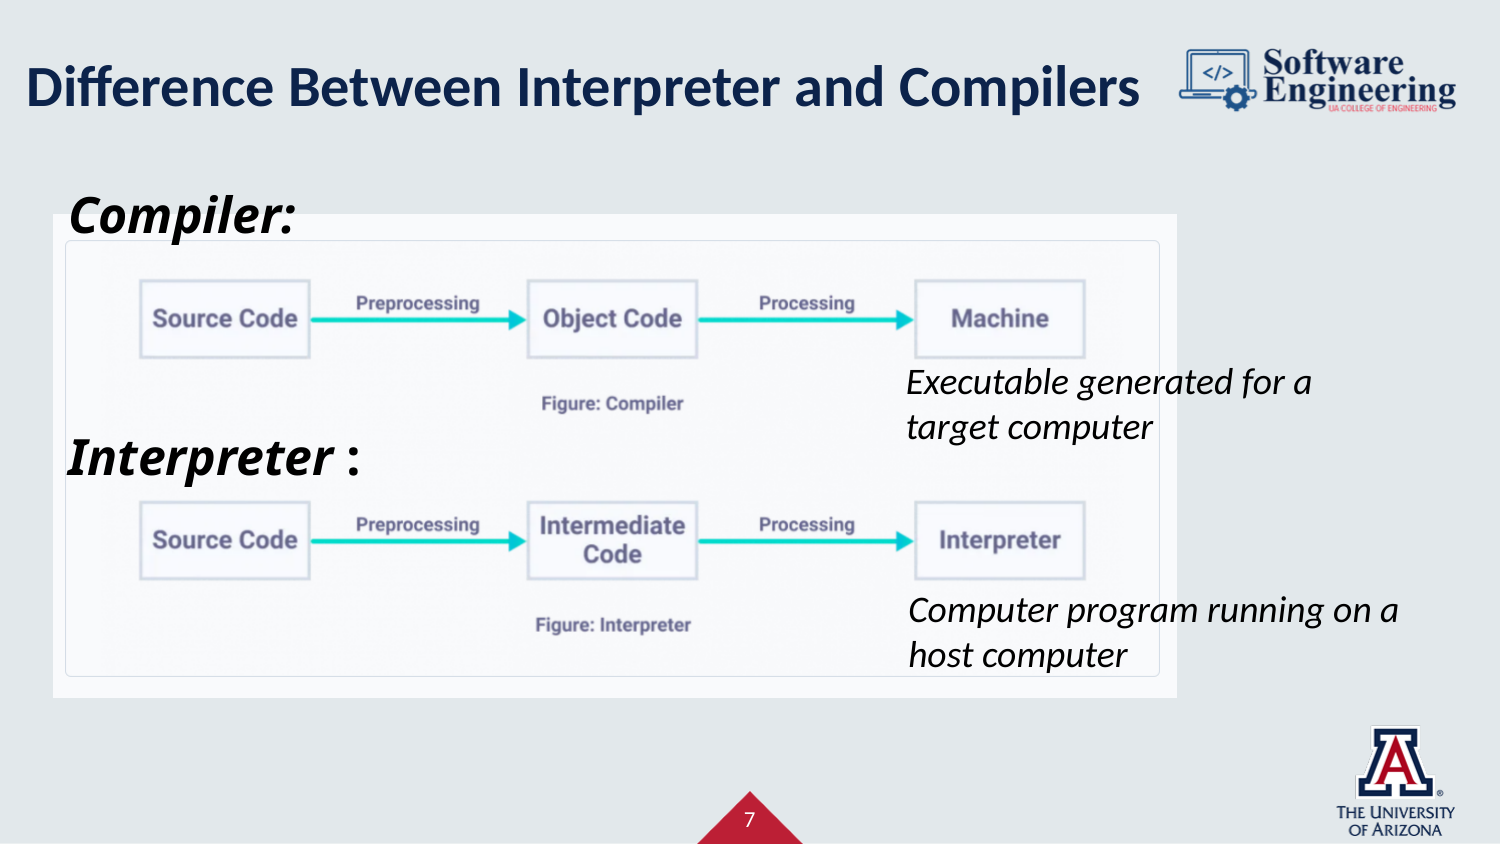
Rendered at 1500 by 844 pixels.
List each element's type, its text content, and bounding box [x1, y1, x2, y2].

text_box Computer program running on a host computer [1181, 577, 1461, 682]
title Difference Between Interpreter and Compilers [20, 44, 1177, 123]
text_box Executable generated for a target computer [1181, 349, 1400, 455]
picture [697, 791, 803, 844]
text_box Compiler: [53, 176, 381, 212]
picture [53, 38, 1466, 836]
